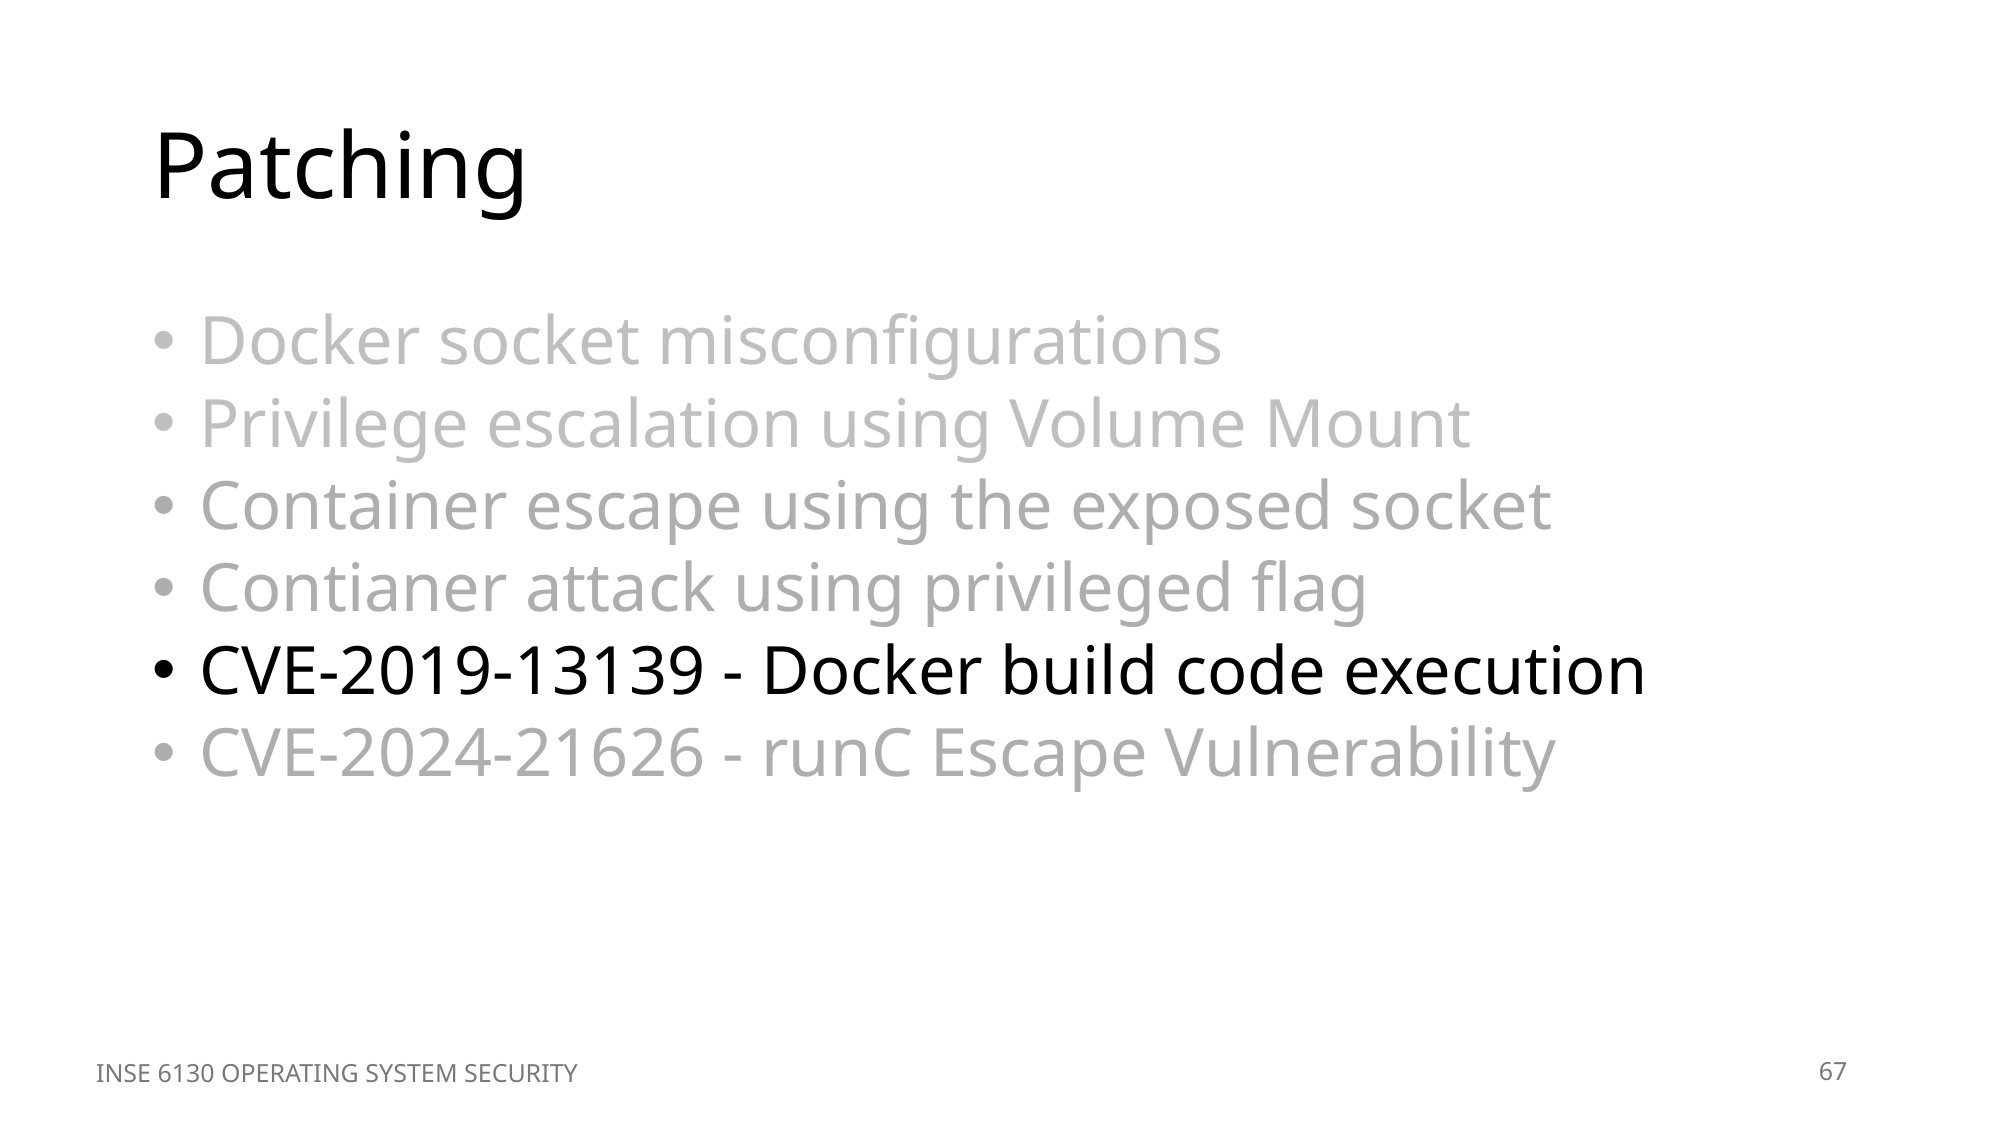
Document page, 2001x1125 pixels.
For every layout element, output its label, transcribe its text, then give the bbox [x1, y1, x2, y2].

list Docker socket misconfigurations Privilege escalation using Volume Mount Container escape using the exposed socket Contianer attack using privileged flag CVE-2019-13139 - Docker build code execution CVE-2024-21626 - runC Escape Vulnerability [137, 299, 1863, 1014]
slide_number 67 [1412, 1042, 1863, 1103]
footer INSE 6130 OPERATING SYSTEM SECURITY [0, 1042, 675, 1103]
title Patching [137, 59, 1863, 278]
